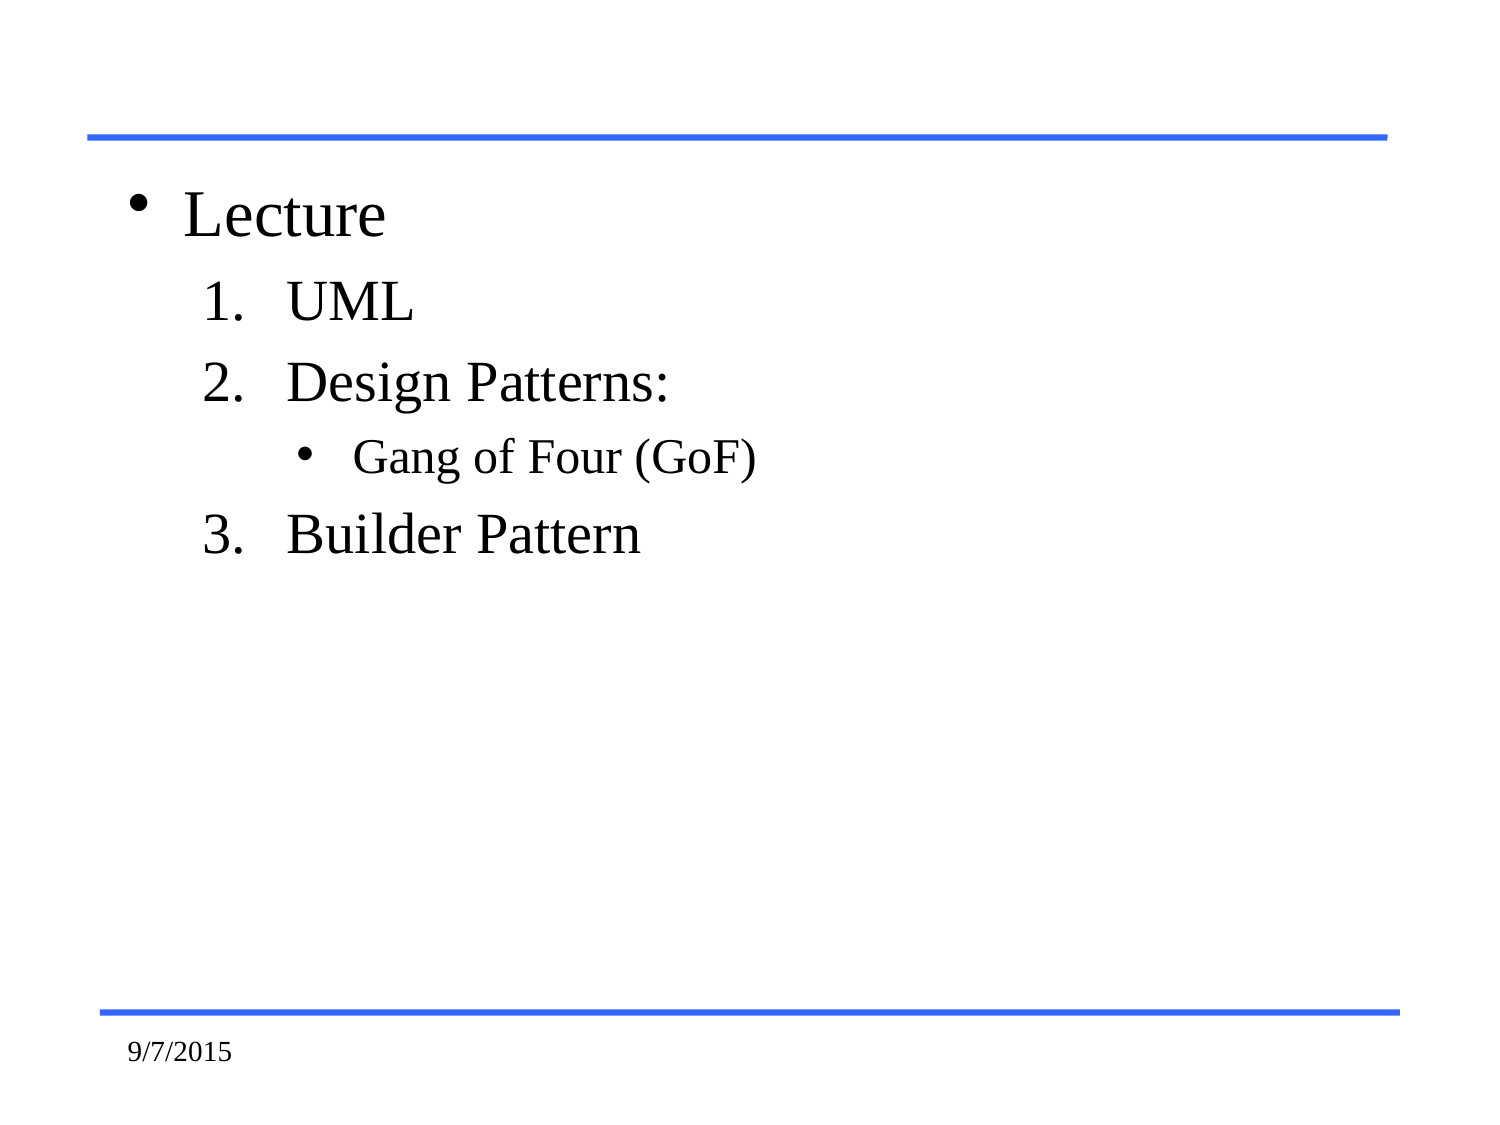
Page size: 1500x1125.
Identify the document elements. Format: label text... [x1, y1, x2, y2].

list Lecture UML Design Patterns: Gang of Four (GoF) Builder Pattern [112, 162, 1388, 1000]
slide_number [112, 1025, 425, 1100]
